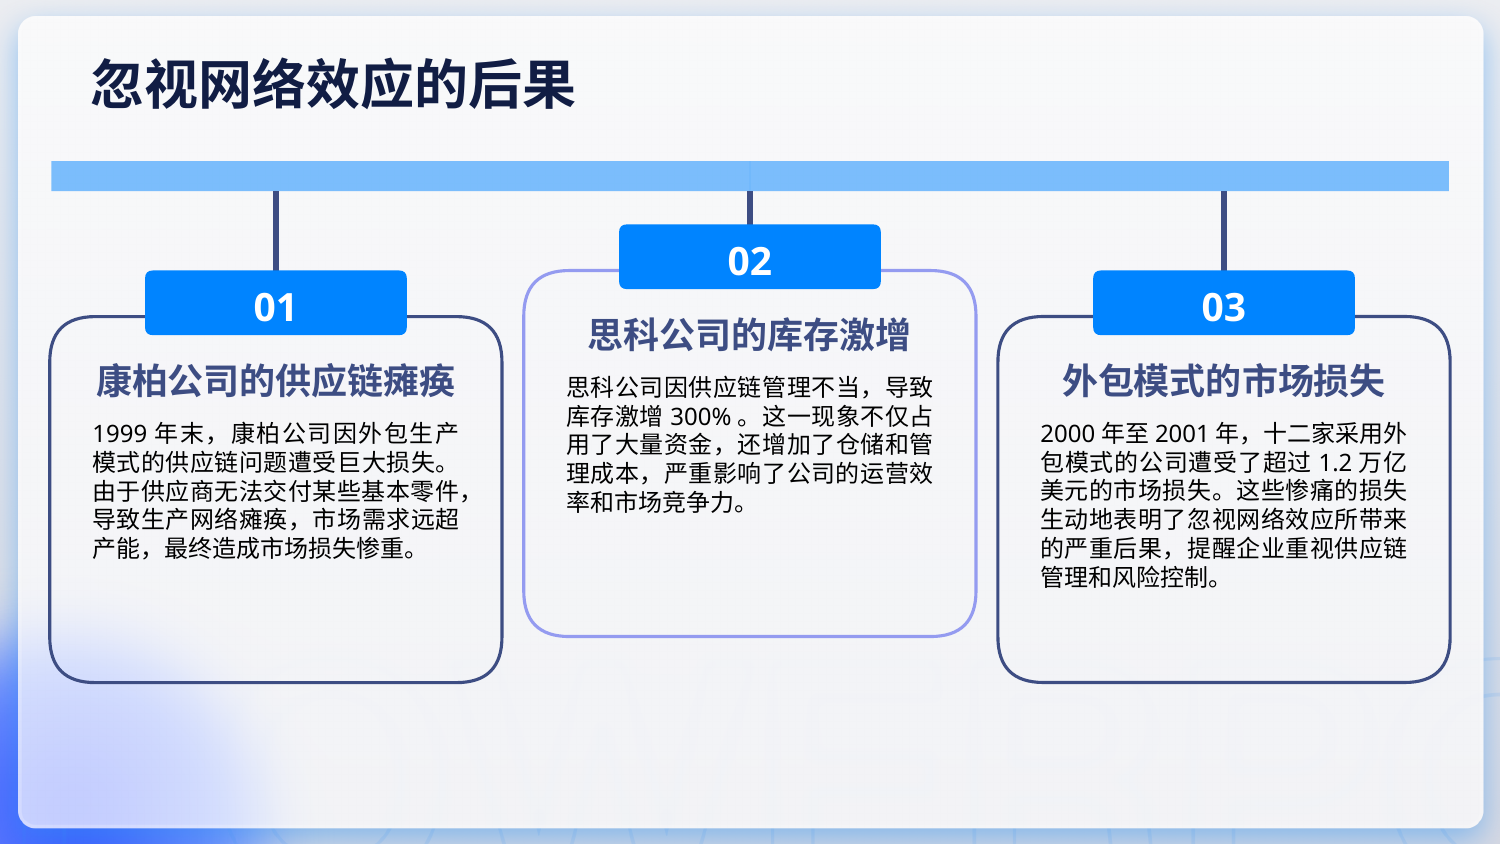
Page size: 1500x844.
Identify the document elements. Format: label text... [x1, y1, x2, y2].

text_box 1999年末，康柏公司因外包生产模式的供应链问题遭受巨大损失。由于供应商无法交付某些基本零件，导致生产网络瘫痪，市场需求远超产能，最终造成市场损失惨重。 [76, 402, 476, 578]
text_box [321, 270, 407, 336]
text_box [795, 224, 881, 290]
text_box 思科公司因供应链管理不当，导致库存激增300%。这一现象不仅占用了大量资金，还增加了仓储和管理成本，严重影响了公司的运营效率和市场竞争力。 [550, 356, 950, 532]
text_box [997, 316, 1451, 683]
text_box [619, 224, 705, 290]
text_box 康柏公司的供应链瘫痪 [76, 342, 476, 402]
text_box [145, 270, 231, 336]
picture [0, 0, 1500, 844]
text_box 2000年至2001年，十二家采用外包模式的公司遭受了超过1.2万亿美元的市场损失。这些惨痛的损失生动地表明了忽视网络效应所带来的严重后果，提醒企业重视供应链管理和风险控制。 [1024, 402, 1424, 607]
text_box [1093, 270, 1179, 336]
text_box 外包模式的市场损失 [1024, 342, 1424, 402]
text_box 忽视网络效应的后果 [74, 27, 1408, 132]
text_box 02 [705, 214, 795, 296]
text_box 01 [231, 260, 321, 342]
text_box [523, 270, 977, 637]
text_box 03 [1179, 260, 1269, 342]
text_box [49, 316, 502, 683]
text_box 思科公司的库存激增 [550, 296, 950, 356]
text_box [749, 161, 1449, 192]
text_box [51, 161, 749, 192]
text_box [1269, 270, 1355, 336]
